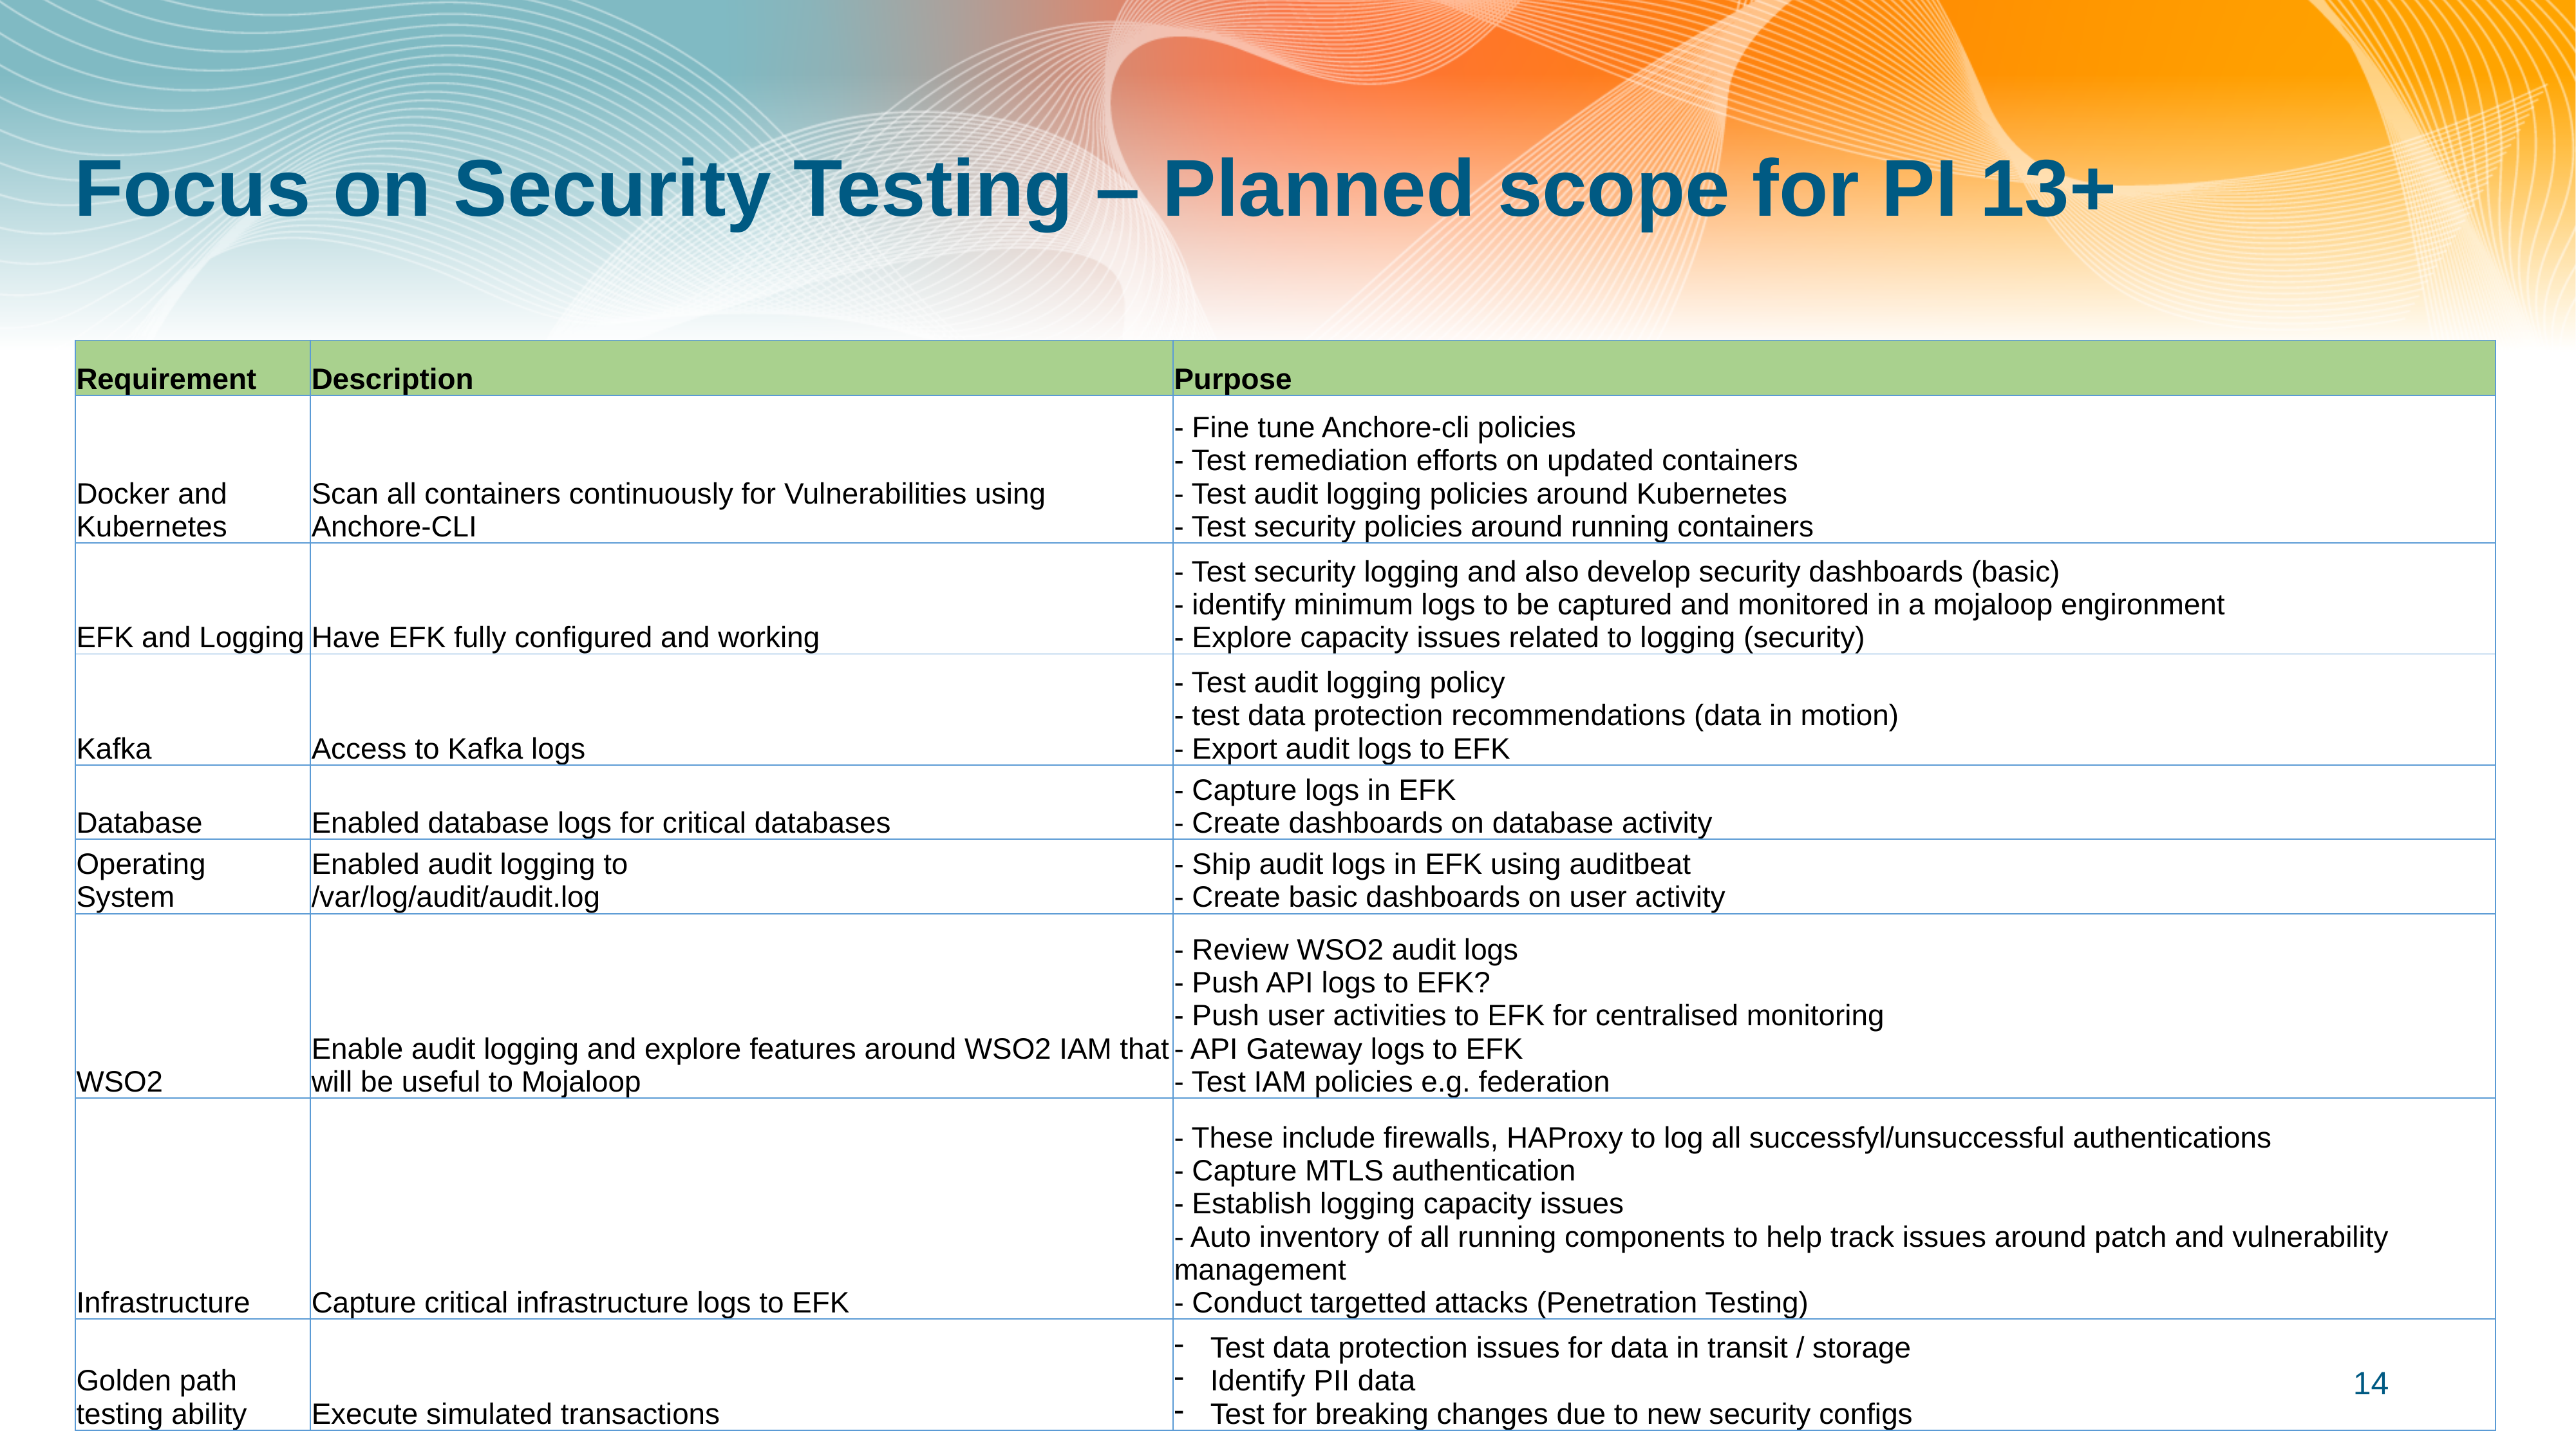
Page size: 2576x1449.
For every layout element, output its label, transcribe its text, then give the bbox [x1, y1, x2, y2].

table_cell - Capture logs in EFK - Create dashboards on database activity [1174, 766, 2495, 838]
picture [0, 0, 2576, 1449]
table_cell - Fine tune Anchore-cli policies - Test remediation efforts on updated containers - Test audit logging policies around Kubernetes - Test security policies around running containers [1174, 396, 2495, 542]
table_header Purpose [1174, 341, 2495, 395]
table_cell Operating System [76, 840, 310, 913]
table_cell Docker and Kubernetes [76, 396, 310, 542]
table_cell Database [76, 766, 310, 838]
table_cell EFK and Logging [76, 544, 310, 654]
table_cell - Ship audit logs in EFK using auditbeat - Create basic dashboards on user activity [1174, 840, 2495, 913]
table_cell Golden path testing ability [76, 1320, 310, 1430]
table_header Description [311, 341, 1172, 395]
table_cell Test data protection issues for data in transit / storage Identify PII data Test for breaking changes due to new security configs [1174, 1320, 2495, 1430]
table_cell Enable audit logging and explore features around WSO2 IAM that will be useful to Mojaloop [311, 914, 1172, 1097]
table_cell Scan all containers continuously for Vulnerabilities using Anchore-CLI [311, 396, 1172, 542]
title Focus on Security Testing – Planned scope for PI 13+ [64, 50, 2576, 330]
table_cell Kafka [76, 654, 310, 764]
table_cell Have EFK fully configured and working [311, 544, 1172, 654]
table_cell - These include firewalls, HAProxy to log all successfyl/unsuccessful authentications - Capture MTLS authentication - Establish logging capacity issues - Auto inventory of all running components to help track issues around patch and vulnerability management - Conduct targetted attacks (Penetration Testing) [1174, 1099, 2495, 1318]
table_header Requirement [76, 341, 310, 395]
table_cell - Review WSO2 audit logs - Push API logs to EFK? - Push user activities to EFK for centralised monitoring - API Gateway logs to EFK - Test IAM policies e.g. federation [1174, 914, 2495, 1097]
table_cell Enabled audit logging to /var/log/audit/audit.log [311, 840, 1172, 913]
table_cell Infrastructure [76, 1099, 310, 1318]
table_cell Enabled database logs for critical databases [311, 766, 1172, 838]
table_cell Execute simulated transactions [311, 1320, 1172, 1430]
table_cell - Test audit logging policy - test data protection recommendations (data in motion) - Export audit logs to EFK [1174, 654, 2495, 764]
table_cell - Test security logging and also develop security dashboards (basic) - identify minimum logs to be captured and monitored in a mojaloop engironment - Explore capacity issues related to logging (security) [1174, 544, 2495, 654]
table_cell Capture critical infrastructure logs to EFK [311, 1099, 1172, 1318]
table_cell WSO2 [76, 914, 310, 1097]
table_cell Access to Kafka logs [311, 654, 1172, 764]
